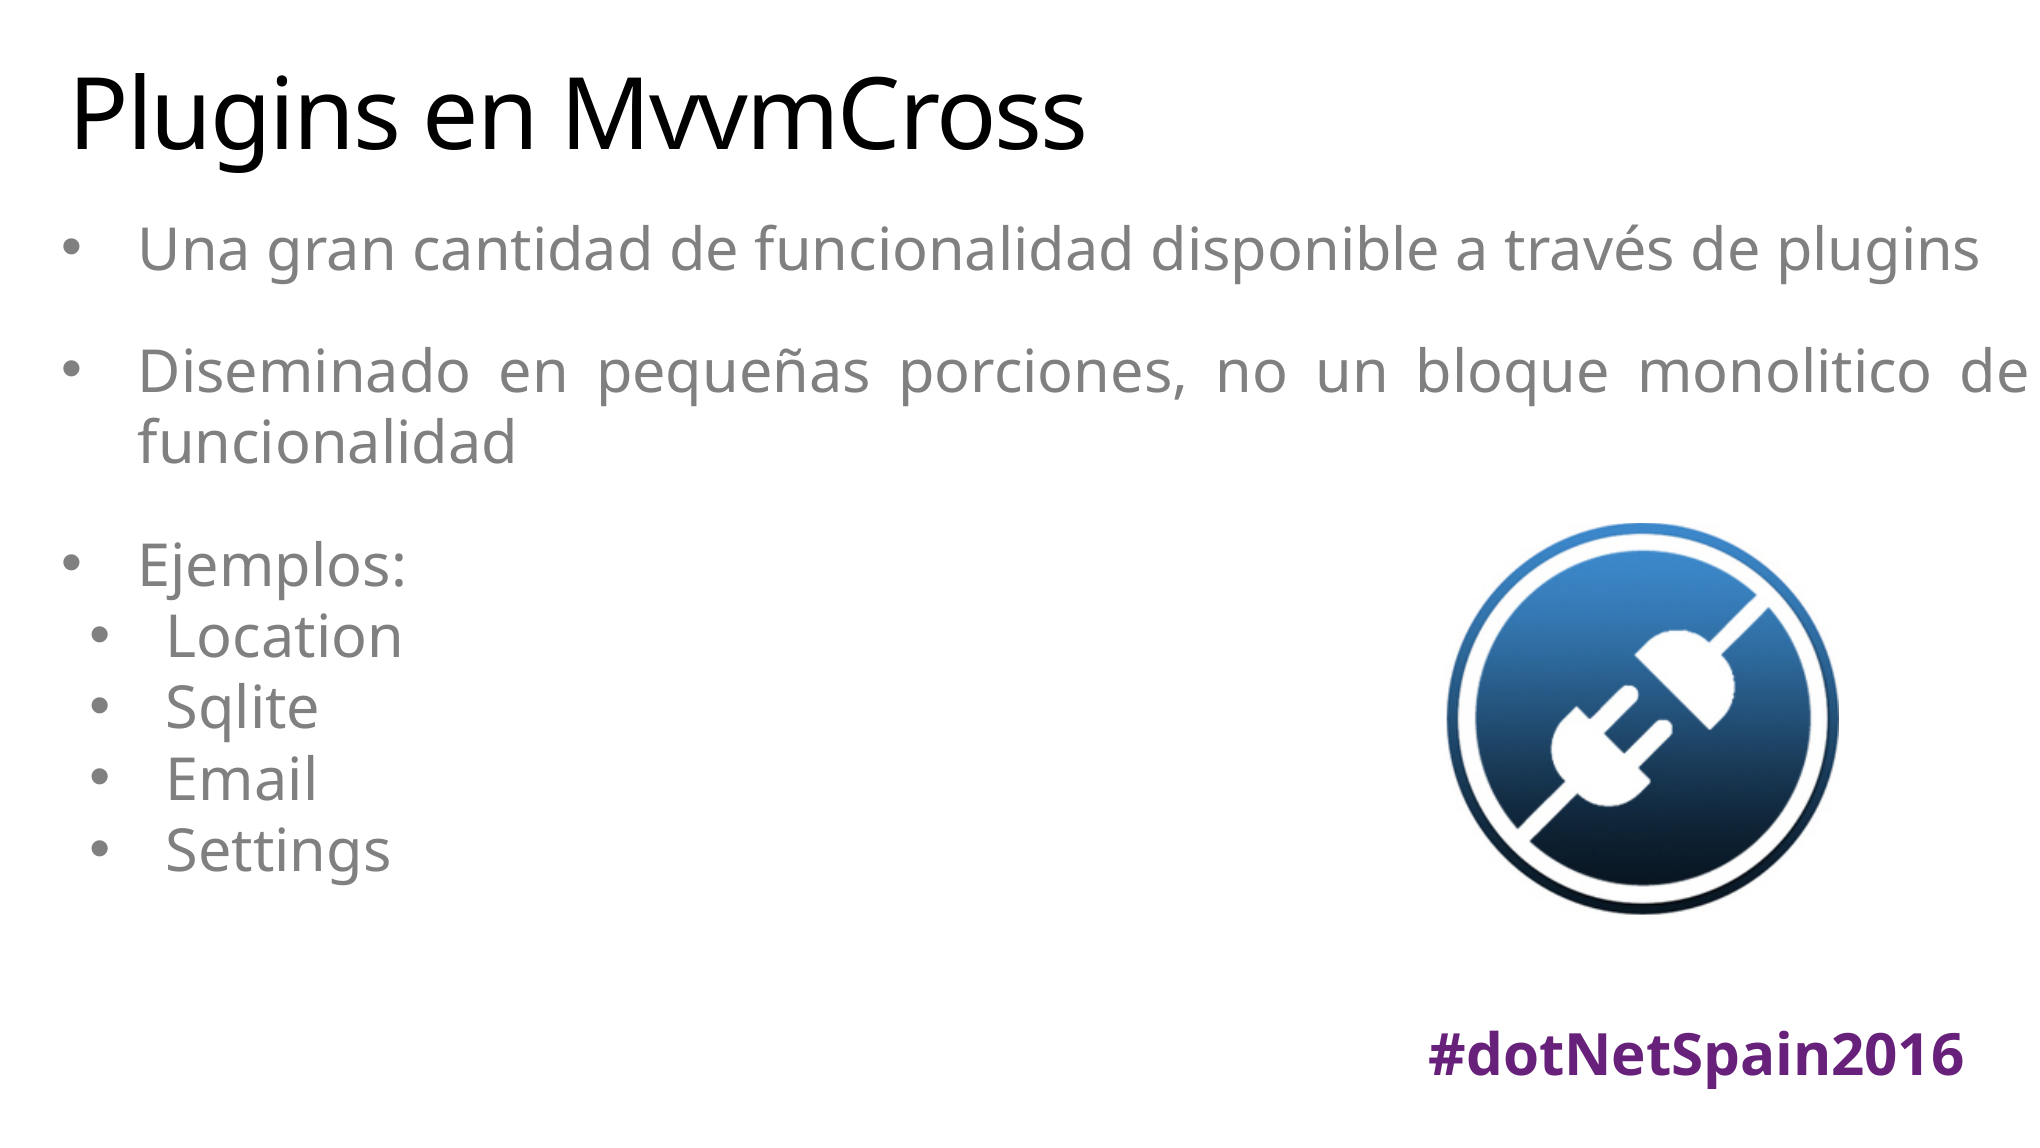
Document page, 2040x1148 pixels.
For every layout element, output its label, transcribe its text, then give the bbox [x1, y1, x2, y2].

picture [1444, 523, 1839, 918]
title Plugins en MvvmCross [45, 48, 1996, 199]
text_box Una gran cantidad de funcionalidad disponible a través de plugins Diseminado en pequeñas porciones, no un bloque monolitico de funcionalidad Ejemplos: Location Sqlite Email Settings [45, 202, 2040, 974]
